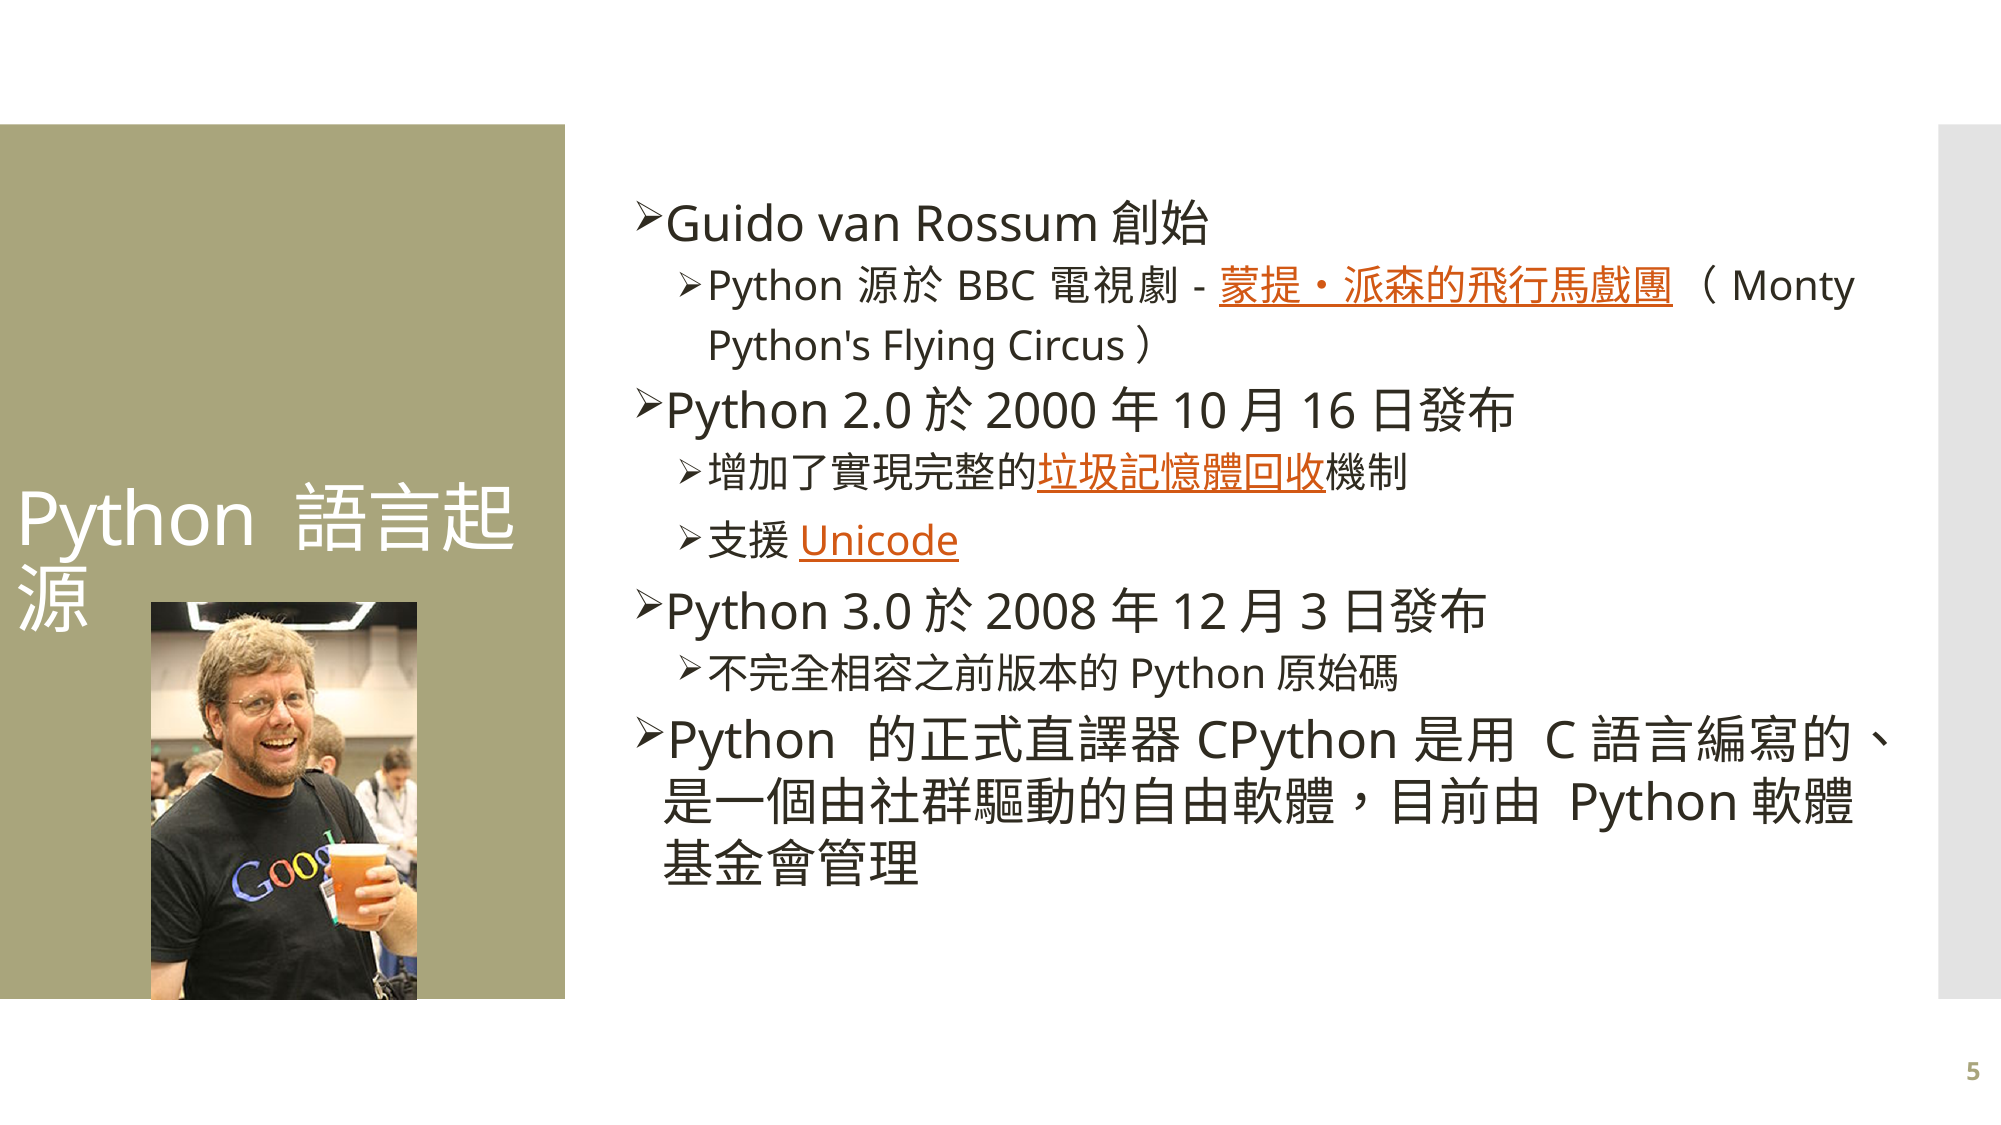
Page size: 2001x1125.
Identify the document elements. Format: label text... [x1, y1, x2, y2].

slide_number 5 [1744, 1042, 1996, 1103]
picture [151, 602, 417, 1000]
text_box Guido van Rossum創始 Python源於BBC電視劇-蒙提·派森的飛行馬戲團（Monty Python's Flying Circus） Python 2.0於2000年10月16日發布 增加了實現完整的垃圾記憶體回收機制 支援Unicode Python 3.0於2008年12月3日發布 不完全相容之前版本的Python原始碼 Python 的正式直譯器CPython是用 C語言編寫的、是一個由社群驅動的自由軟體，目前由 Python軟體基金會管理 [617, 184, 1870, 905]
title Python 語言起源 [0, 184, 569, 940]
